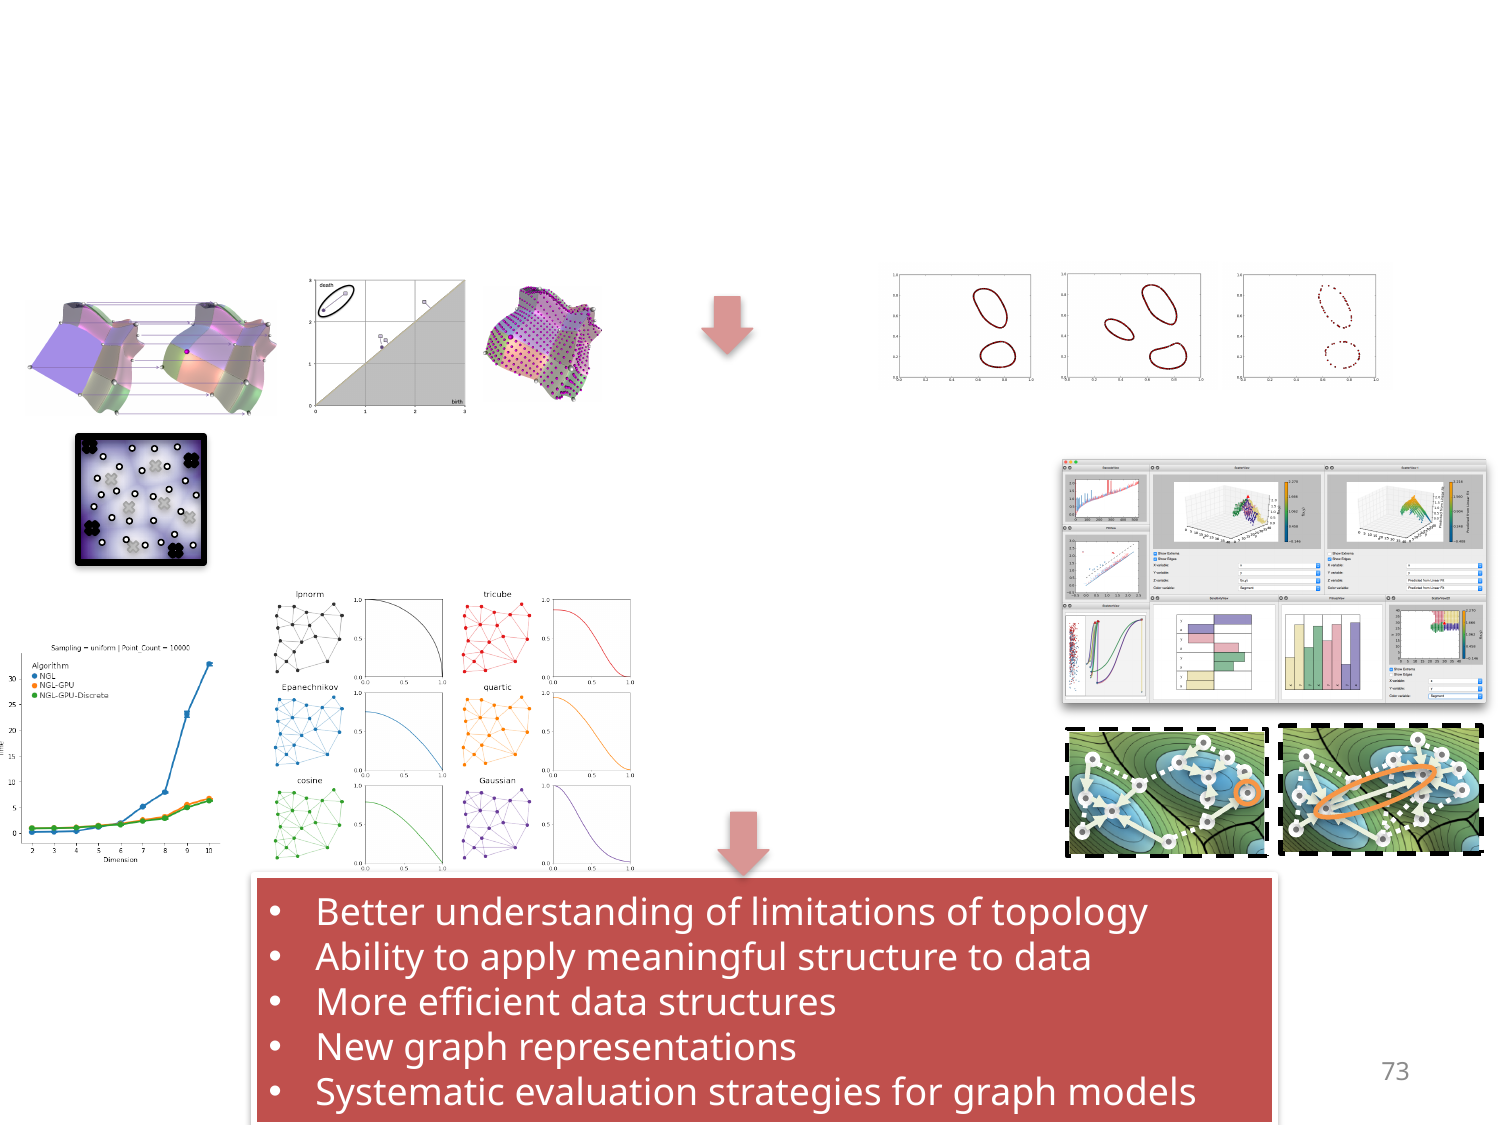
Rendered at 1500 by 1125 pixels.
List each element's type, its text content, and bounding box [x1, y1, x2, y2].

picture [0, 645, 225, 862]
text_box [1068, 730, 1265, 854]
text_box [717, 811, 770, 876]
slide_number 73 [1282, 1042, 1425, 1103]
picture [1047, 450, 1500, 723]
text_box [25, 274, 602, 418]
text_box [701, 296, 754, 355]
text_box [1282, 727, 1480, 852]
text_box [77, 436, 205, 563]
picture [259, 588, 637, 874]
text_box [877, 261, 1393, 391]
text_box Better understanding of limitations of topology Ability to apply meaningful structure to data More efficient data structures New graph representations Systematic evaluation strategies for graph models [251, 872, 1278, 1125]
